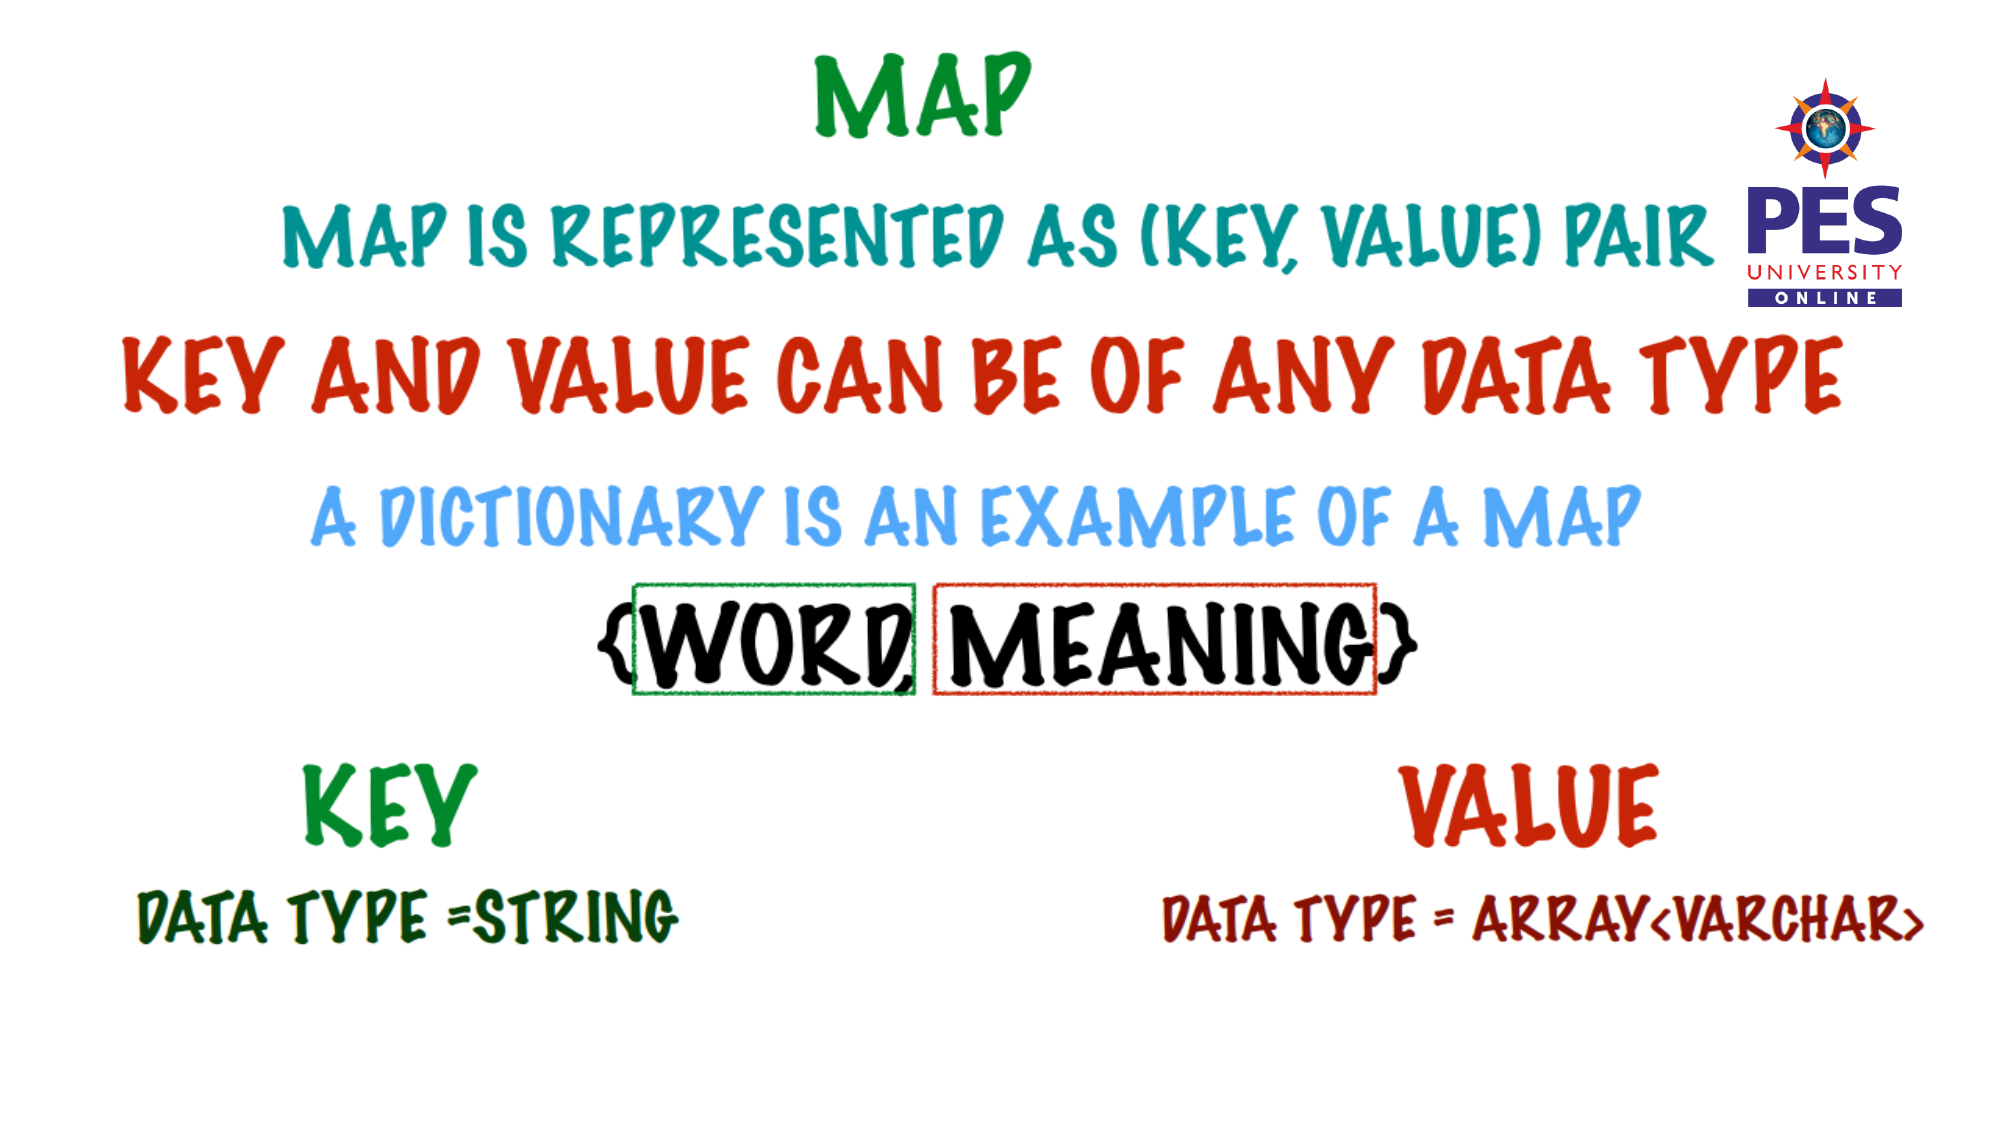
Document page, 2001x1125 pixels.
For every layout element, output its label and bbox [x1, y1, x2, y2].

picture [46, 32, 1954, 994]
